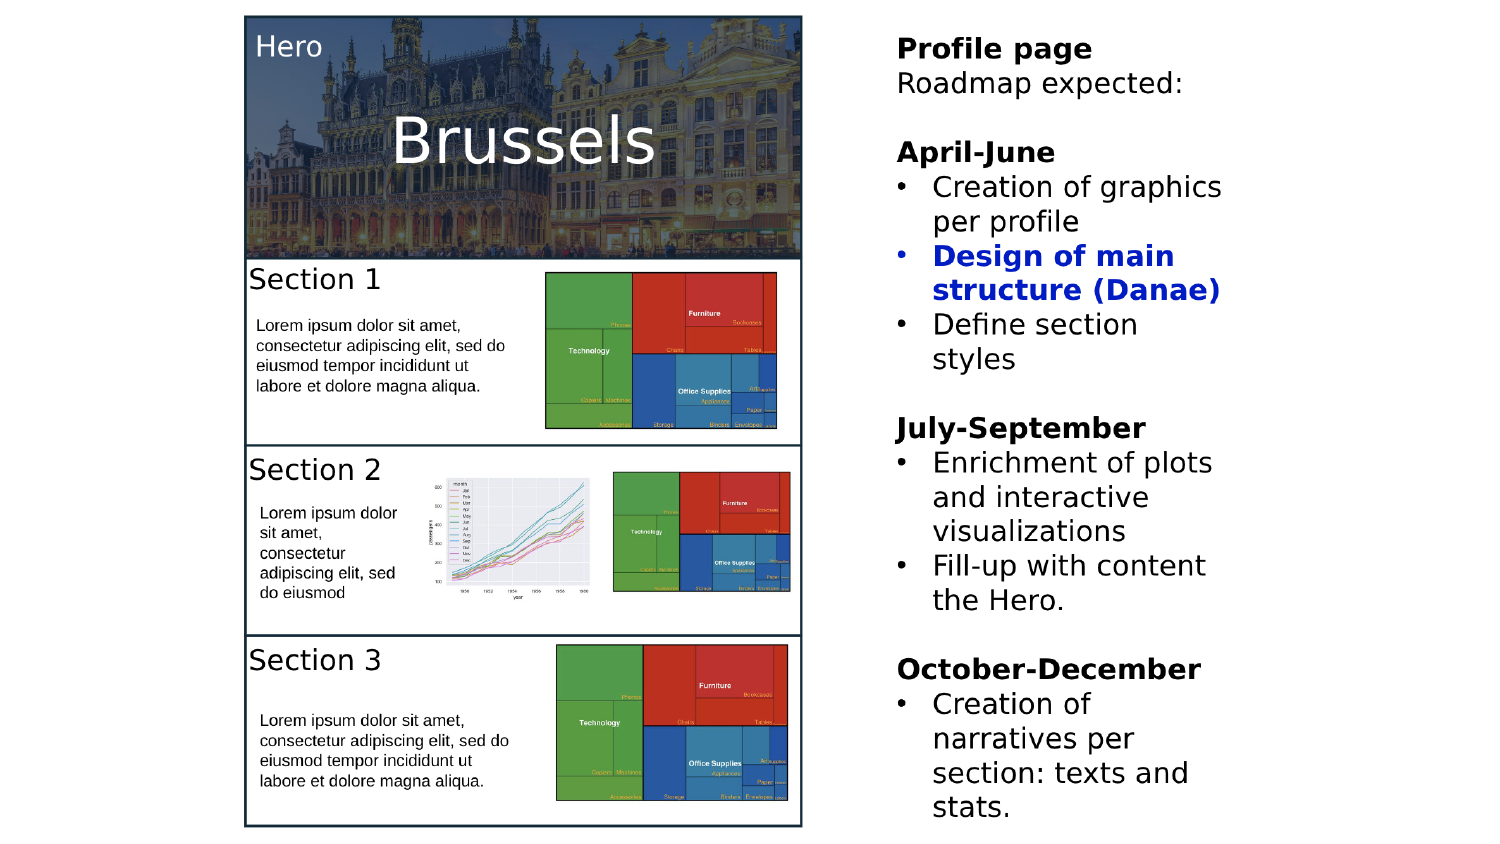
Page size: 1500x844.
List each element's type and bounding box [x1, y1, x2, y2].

picture [215, 0, 1285, 844]
